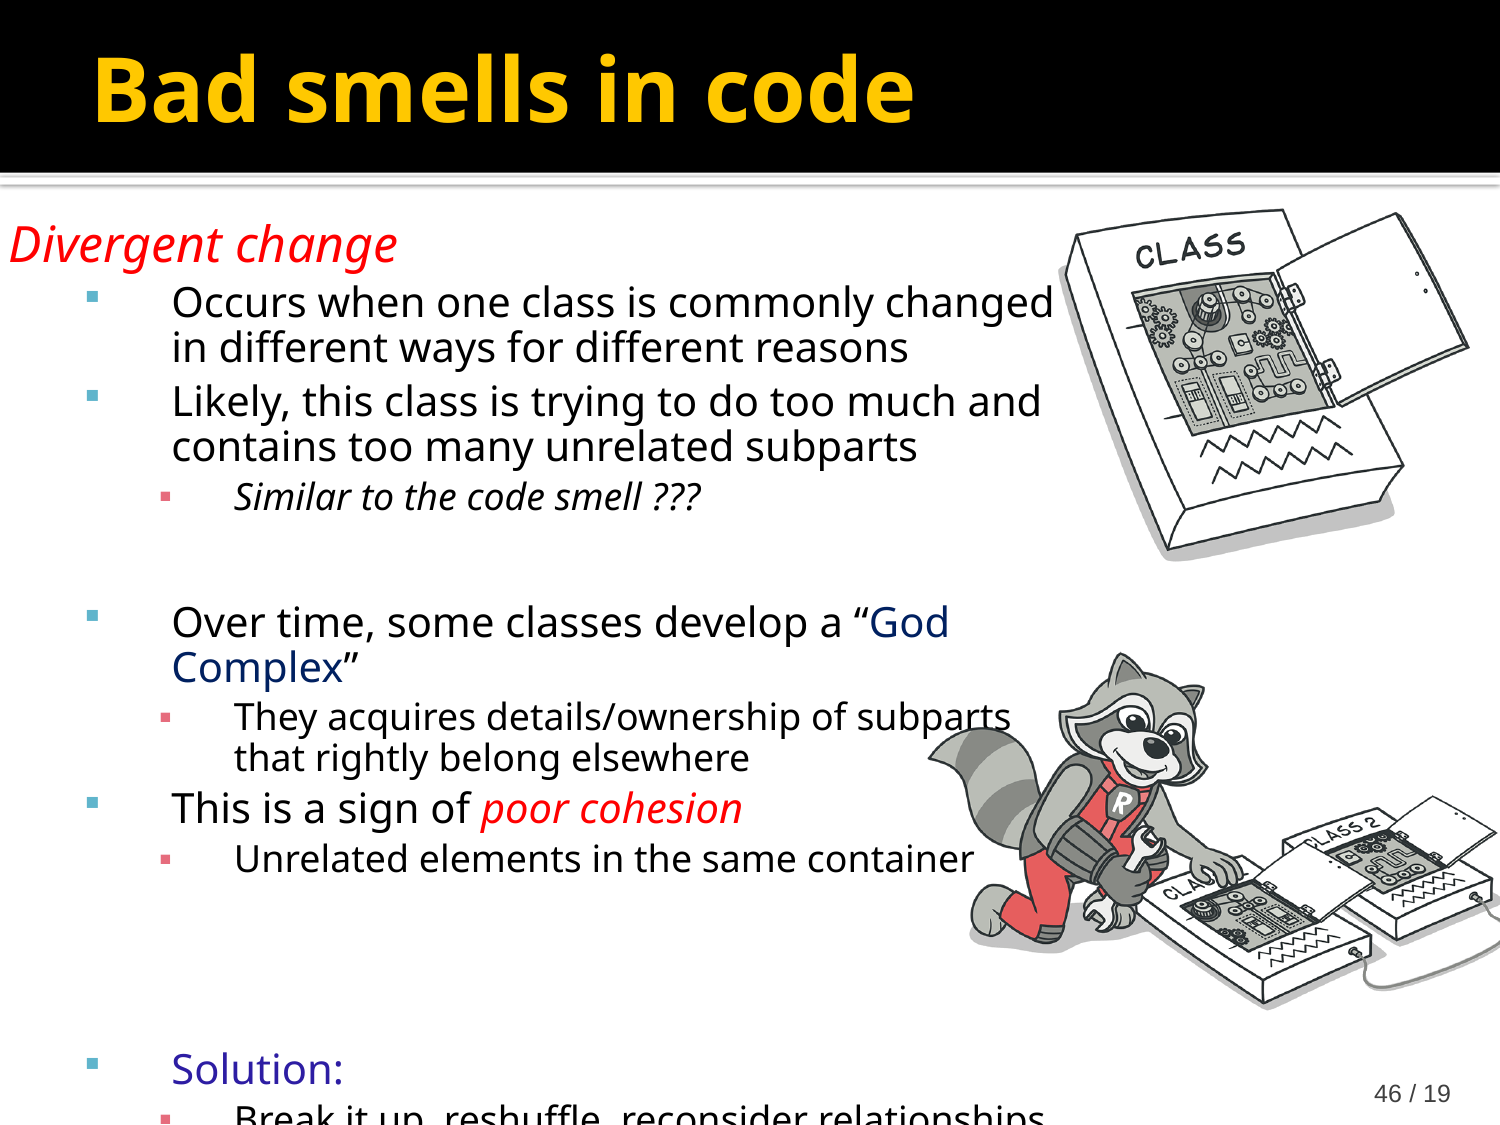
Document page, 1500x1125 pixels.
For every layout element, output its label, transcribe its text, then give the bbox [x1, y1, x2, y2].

slide_number 19 / 46 [1345, 1062, 1467, 1108]
title Bad smells in code [75, 24, 1425, 149]
picture [962, 204, 1500, 563]
list Divergent change Occurs when one class is commonly changed in different ways for different reasons Likely, this class is trying to do too much and contains too many unrelated subparts Similar to the code smell ??? Over time, some classes develop a “God Complex” They acquires details/ownership of subparts that rightly belong elsewhere This is a sign of poor cohesion Unrelated elements in the same container Solution: Break it up, reshuffle, reconsider relationships and responsibilities (Extract class) [0, 204, 1093, 1100]
picture [908, 645, 1500, 1018]
